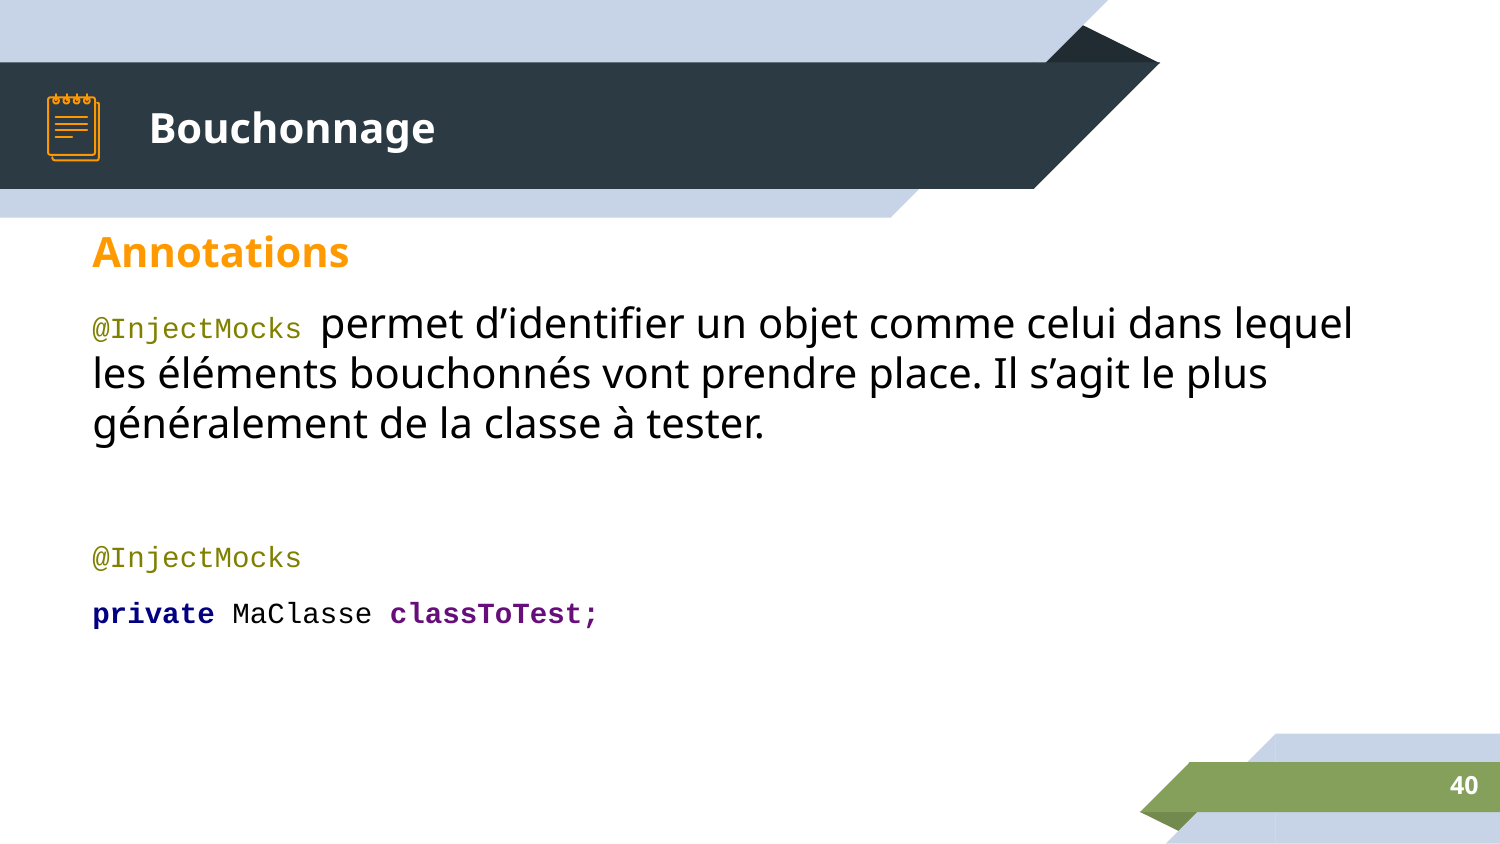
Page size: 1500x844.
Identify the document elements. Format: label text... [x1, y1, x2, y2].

list [133, 615, 1355, 640]
slide_number ‹#› [1249, 760, 1494, 813]
title Bouchonnage [133, 64, 997, 190]
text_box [47, 93, 100, 161]
list Annotations @InjectMocks permet d’identifier un objet comme celui dans lequel les éléments bouchonnés vont prendre place. Il s’agit le plus généralement de la classe à tester. @InjectMocks private MaClasse classToTest; [77, 211, 1380, 615]
